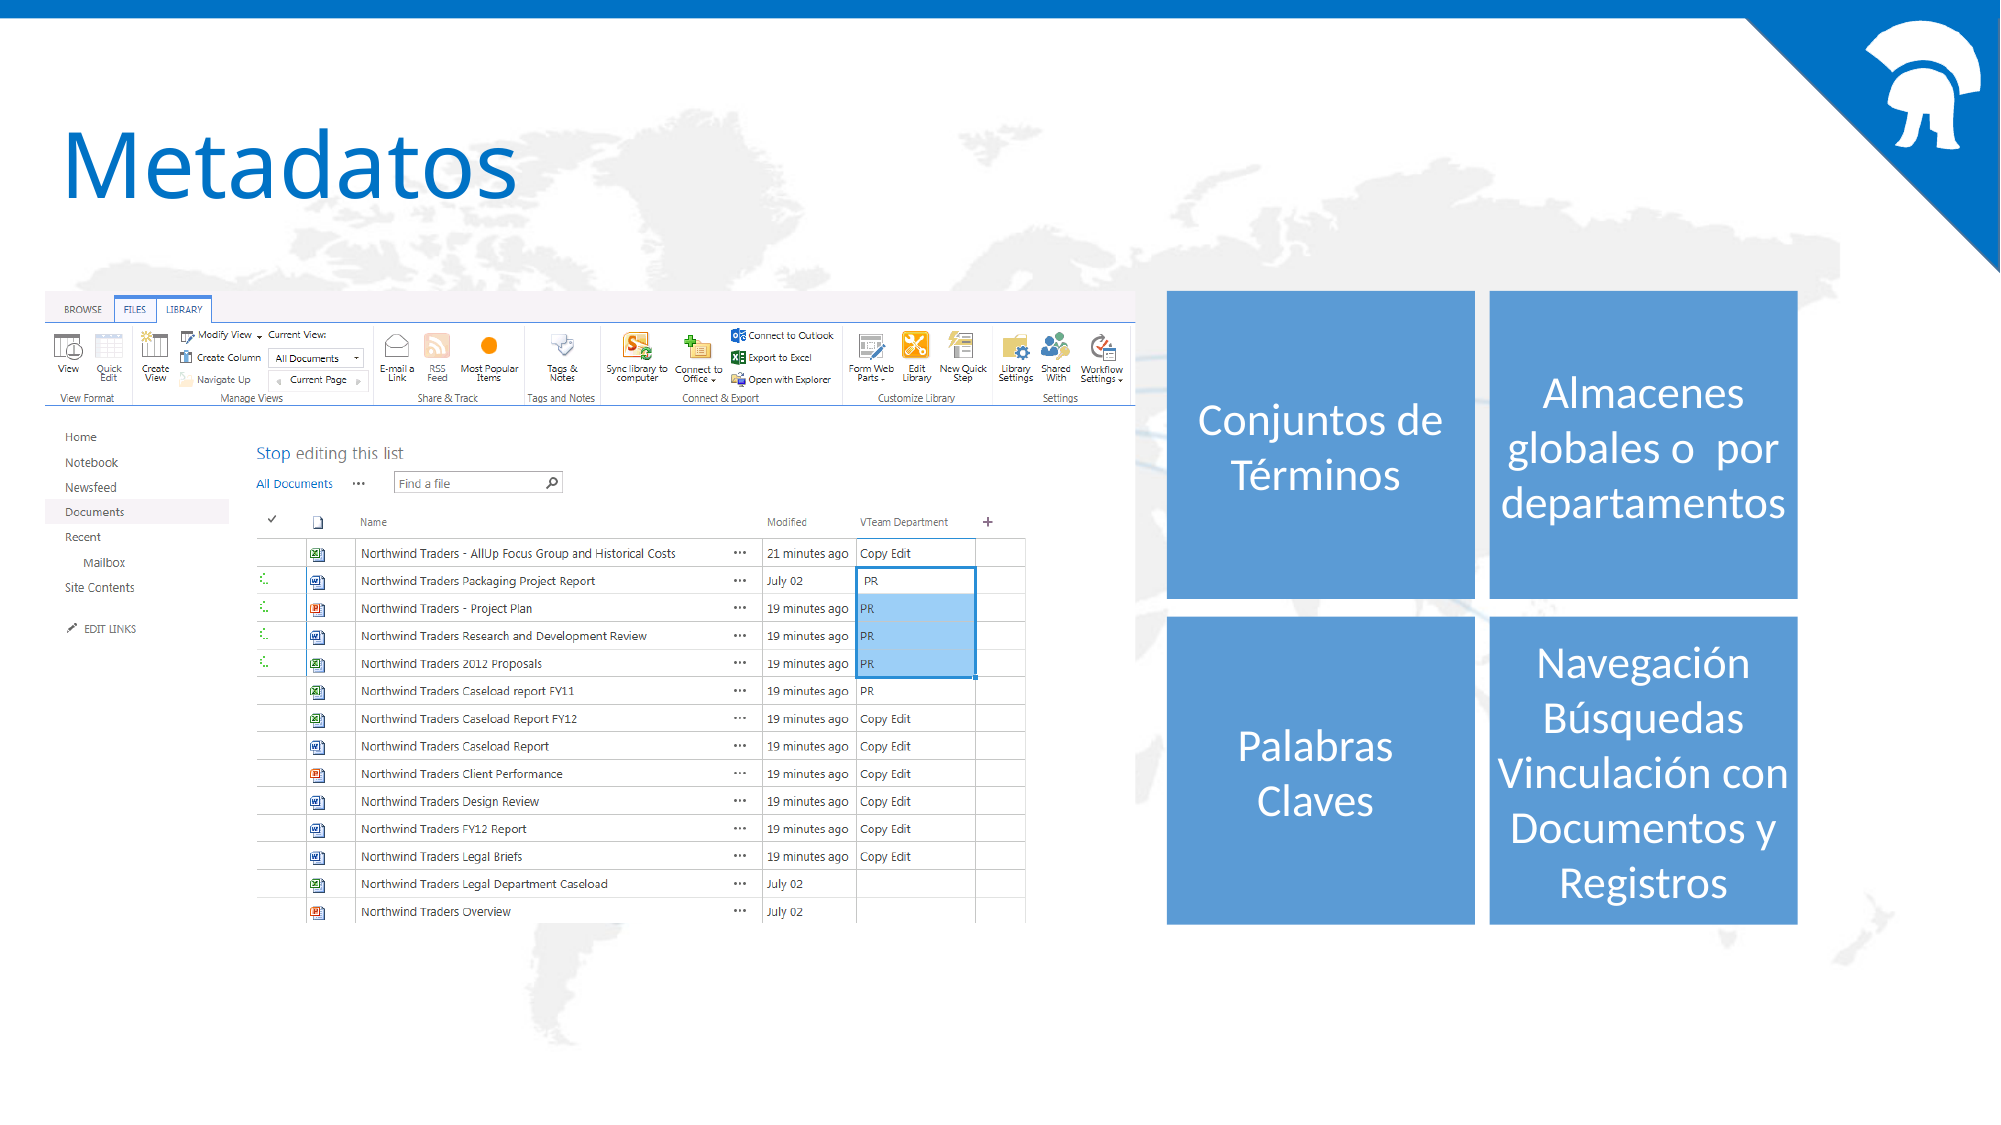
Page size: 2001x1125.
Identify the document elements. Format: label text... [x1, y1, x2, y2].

text_box Navegación Búsquedas Vinculación con Documentos y Registros [1489, 616, 1798, 925]
title Metadatos [45, 59, 1863, 278]
picture [0, 0, 2001, 1125]
text_box Palabras Claves [1166, 616, 1475, 925]
text_box [85, 37, 1915, 161]
text_box Conjuntos de Términos [1166, 290, 1475, 599]
text_box Almacenes globales o por departamentos [1489, 290, 1798, 599]
